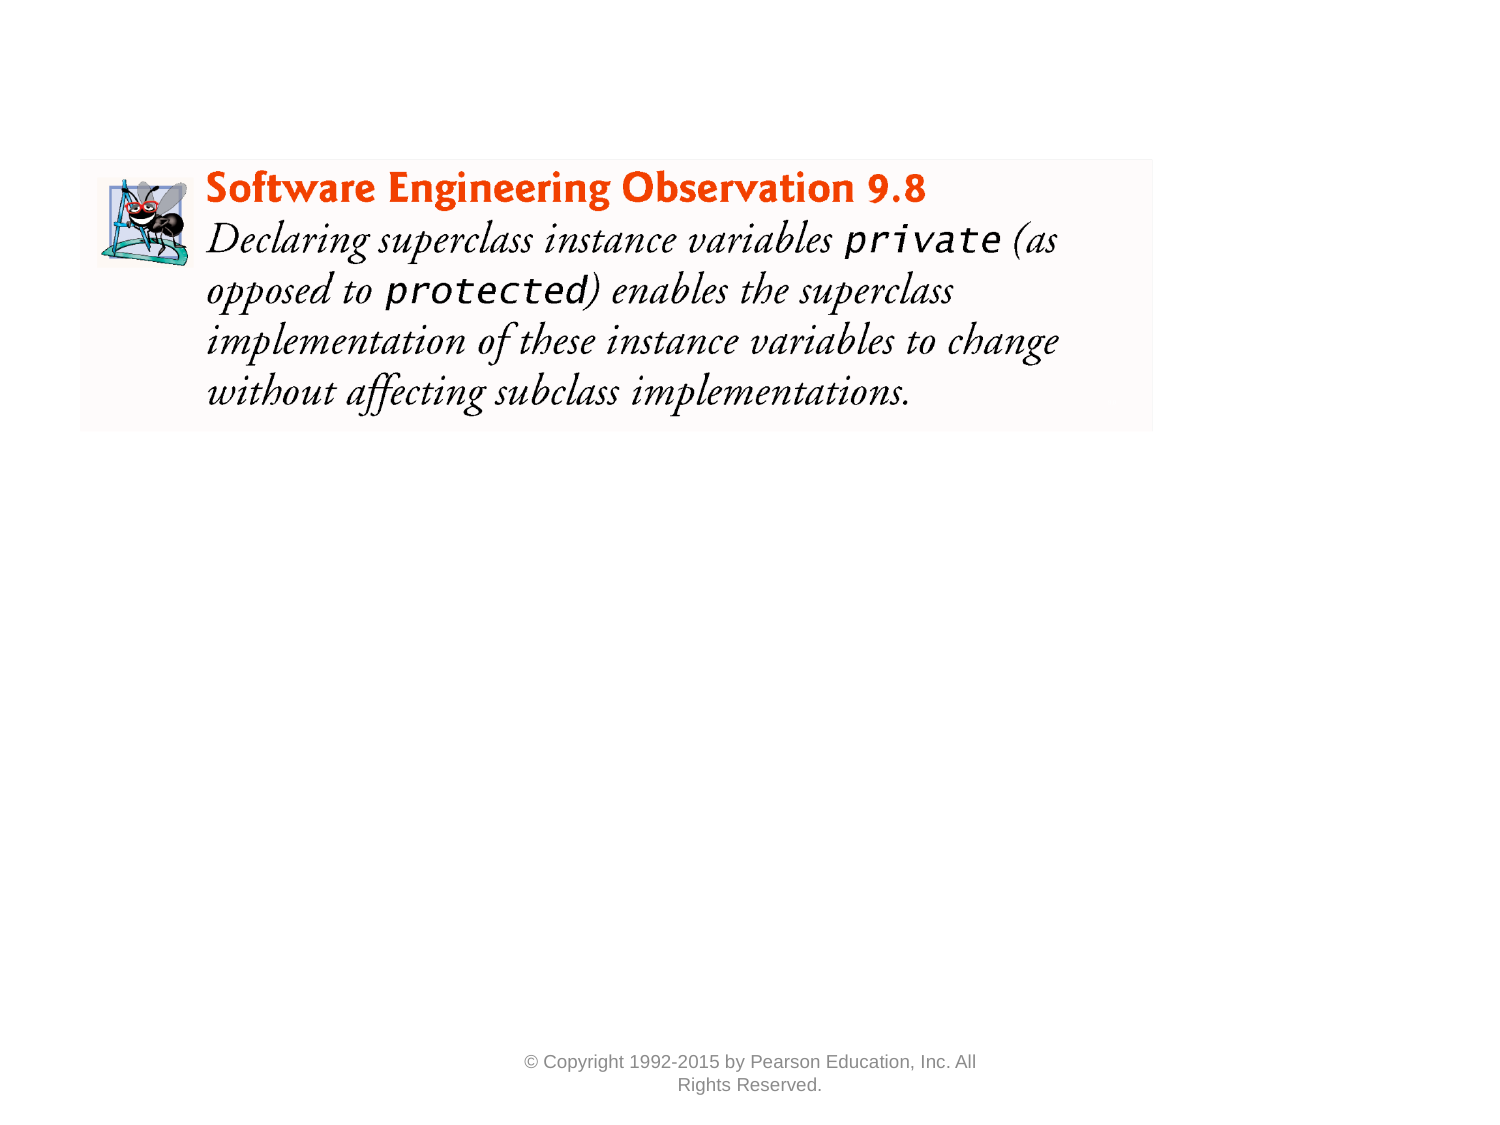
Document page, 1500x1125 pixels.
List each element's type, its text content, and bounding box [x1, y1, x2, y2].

footer © Copyright 1992-2015 by Pearson Education, Inc. All Rights Reserved. [496, 1042, 1004, 1103]
picture [0, 106, 1500, 1018]
